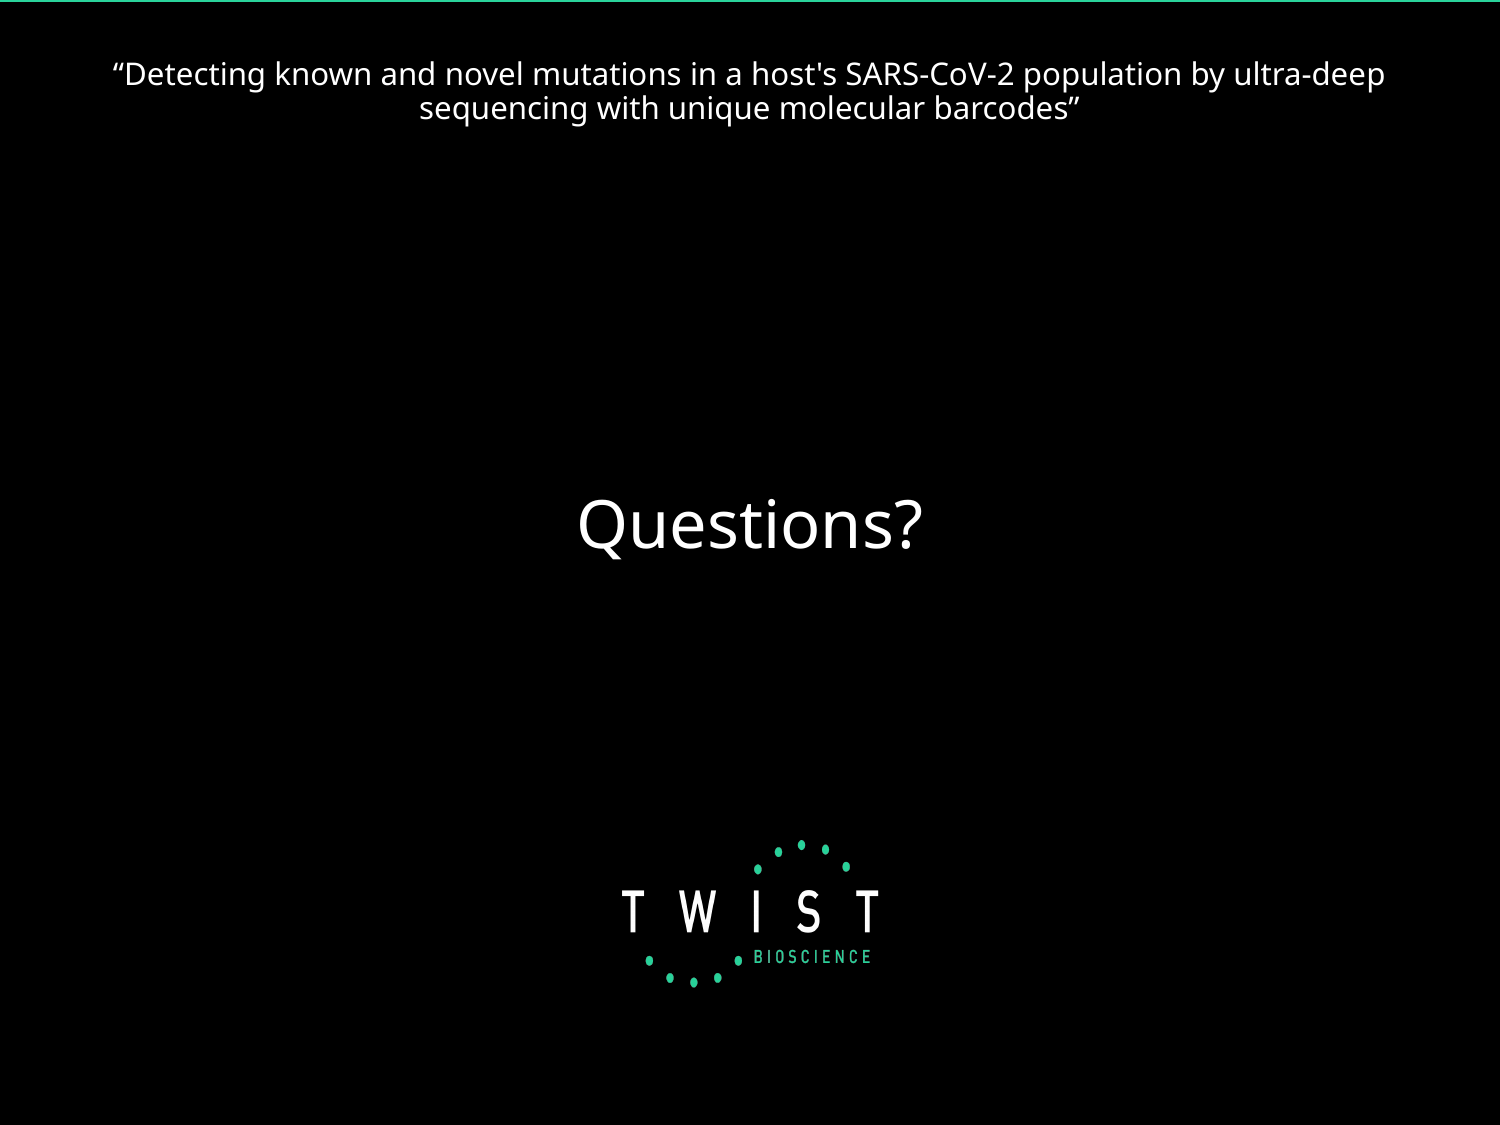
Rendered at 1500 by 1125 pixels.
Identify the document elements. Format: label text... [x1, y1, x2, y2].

picture [620, 831, 880, 996]
title “Detecting known and novel mutations in a host's SARS-CoV-2 population by ultra-deep sequencing with unique molecular barcodes” [37, 50, 1463, 126]
text_box Questions? [37, 421, 1463, 563]
